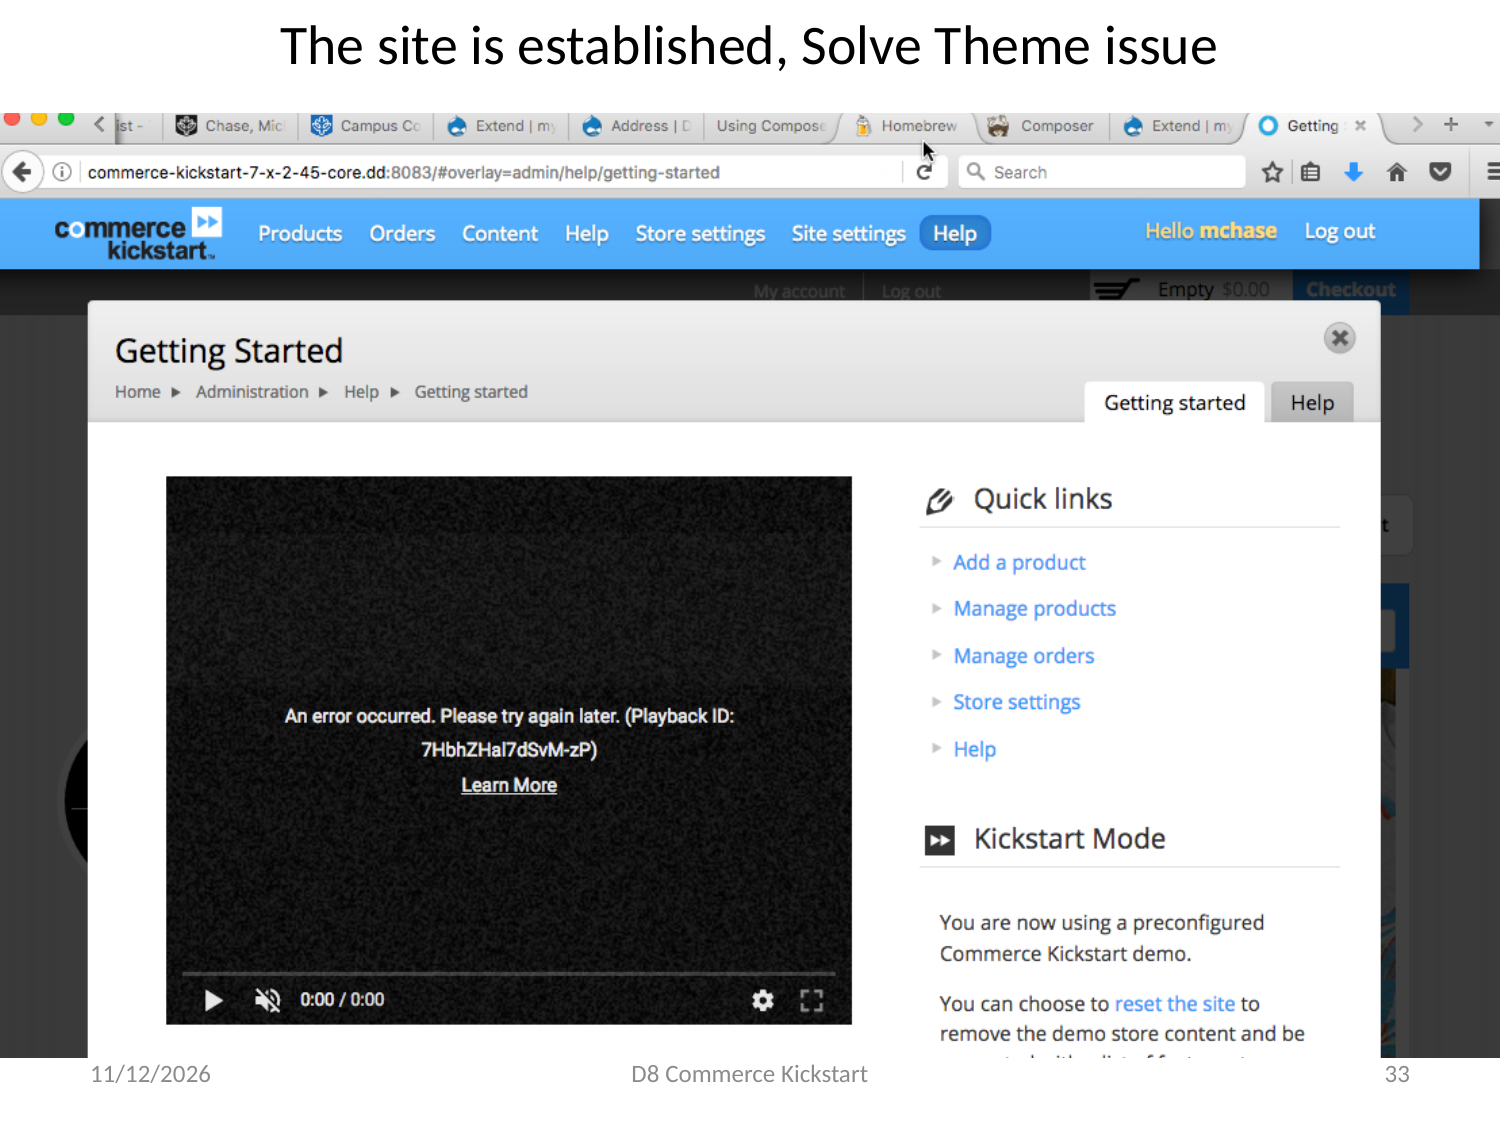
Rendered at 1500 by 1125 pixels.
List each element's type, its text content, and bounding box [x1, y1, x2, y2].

slide_number 33 [1074, 1067, 1425, 1103]
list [0, 113, 1500, 1059]
title The site is established, Solve Theme issue [0, 0, 1500, 84]
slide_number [75, 1067, 425, 1103]
footer D8 Commerce Kickstart [512, 1067, 988, 1103]
